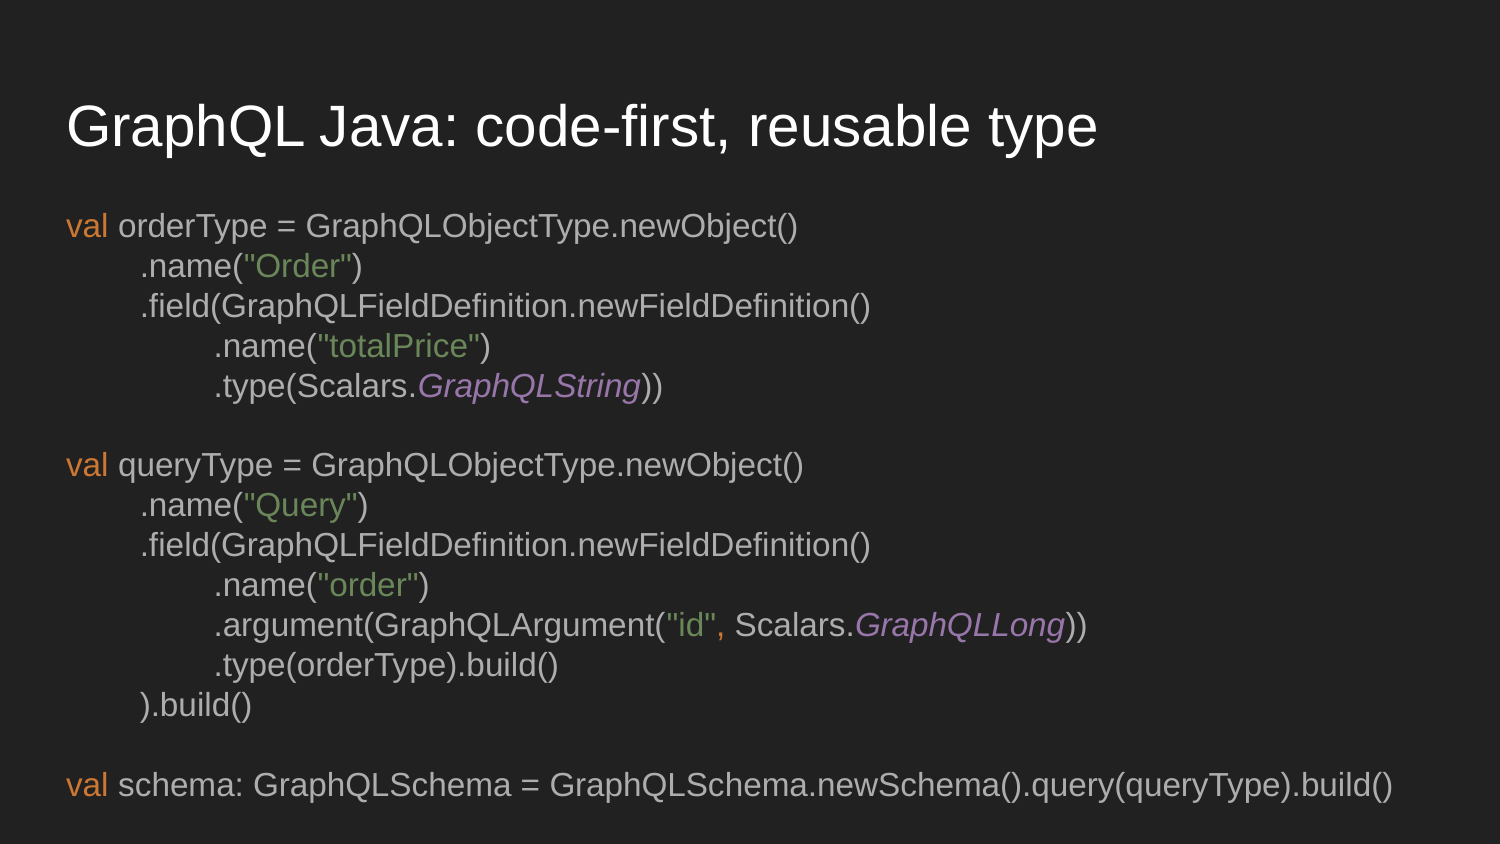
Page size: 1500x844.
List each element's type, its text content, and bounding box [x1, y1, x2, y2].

list val orderType = GraphQLObjectType.newObject() .name("Order") .field(GraphQLFieldDefinition.newFieldDefinition() .name("totalPrice") .type(Scalars.GraphQLString)) val queryType = GraphQLObjectType.newObject() .name("Query") .field(GraphQLFieldDefinition.newFieldDefinition() .name("order") .argument(GraphQLArgument("id", Scalars.GraphQLLong)) .type(orderType).build() ).build() val schema: GraphQLSchema = GraphQLSchema.newSchema().query(queryType).build() [51, 189, 1449, 750]
title GraphQL Java: code-first, reusable type [51, 72, 1449, 167]
